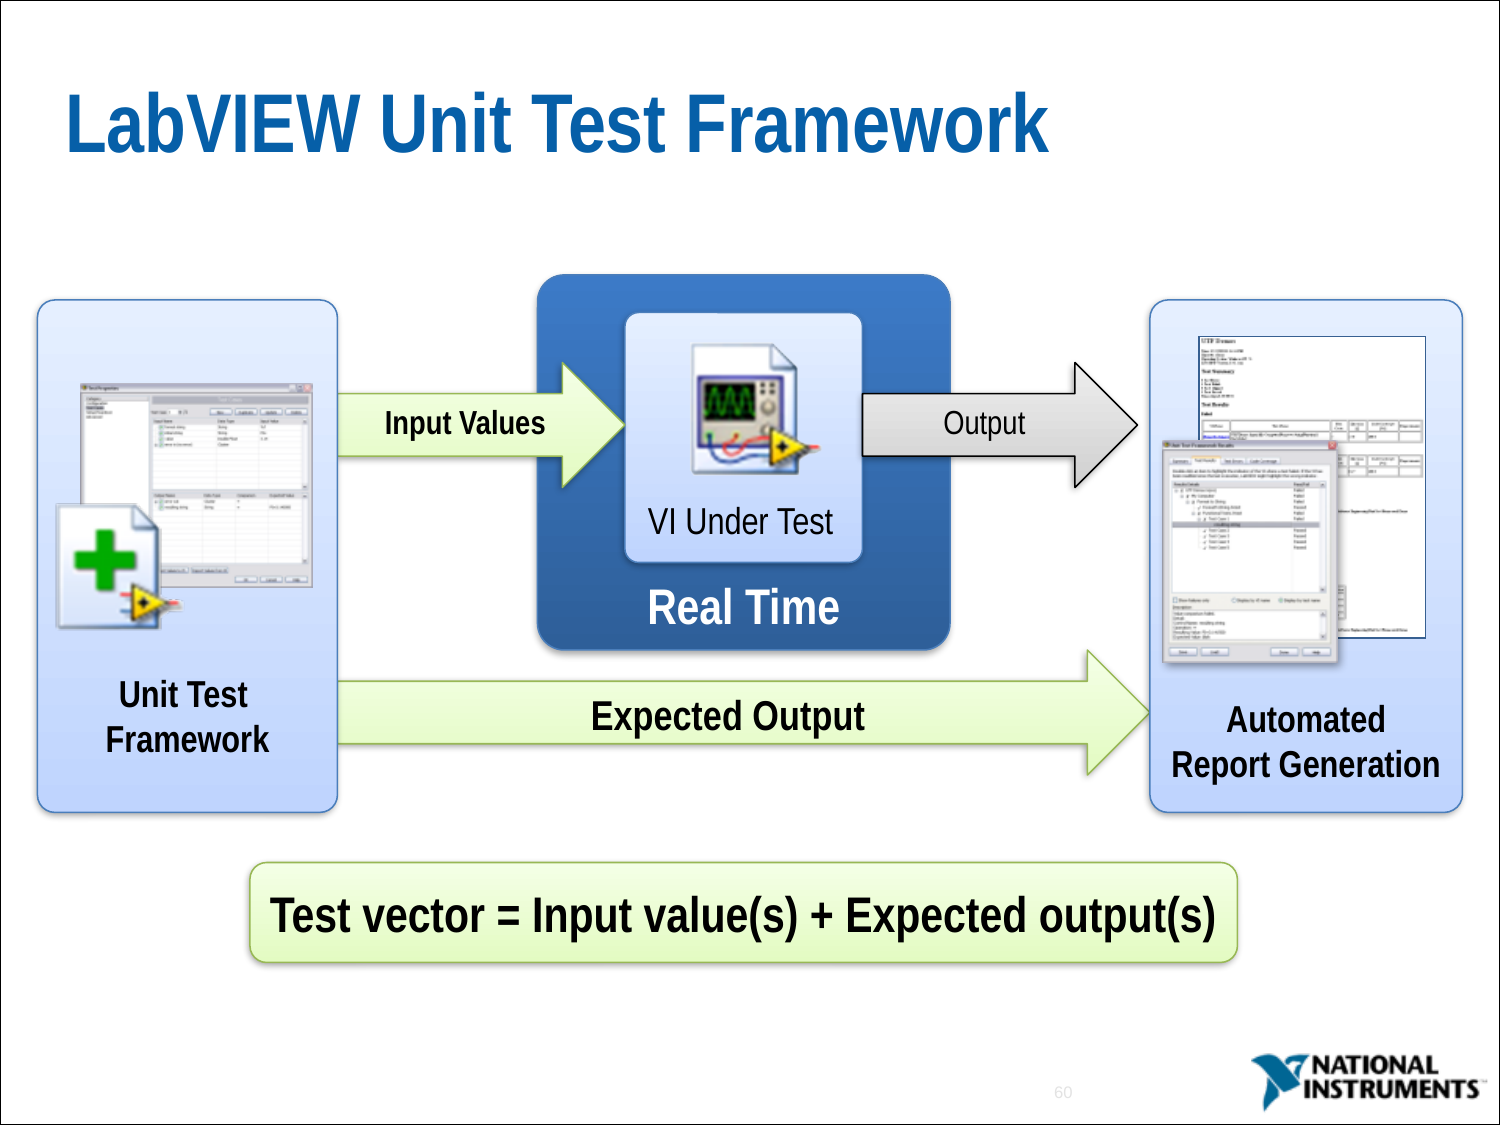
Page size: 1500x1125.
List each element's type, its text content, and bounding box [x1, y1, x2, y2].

text_box Unit Test Framework [37, 662, 338, 768]
text_box VI Under Test [633, 489, 849, 550]
picture [1162, 337, 1426, 663]
text_box Output [861, 361, 1139, 489]
text_box [624, 311, 864, 564]
text_box Test vector = Input value(s) + Expected output(s) [249, 861, 1239, 964]
picture [49, 383, 313, 642]
text_box Automated Report Generation [1149, 687, 1463, 793]
text_box [36, 299, 339, 814]
picture [1250, 1049, 1489, 1116]
text_box Expected Output [341, 649, 1144, 776]
text_box Input Values [341, 361, 626, 489]
picture [681, 337, 824, 488]
text_box Real Time [536, 442, 951, 651]
text_box [1149, 299, 1464, 814]
text_box Real Time [536, 274, 951, 413]
title LabVIEW Unit Test Framework [49, 62, 1438, 176]
